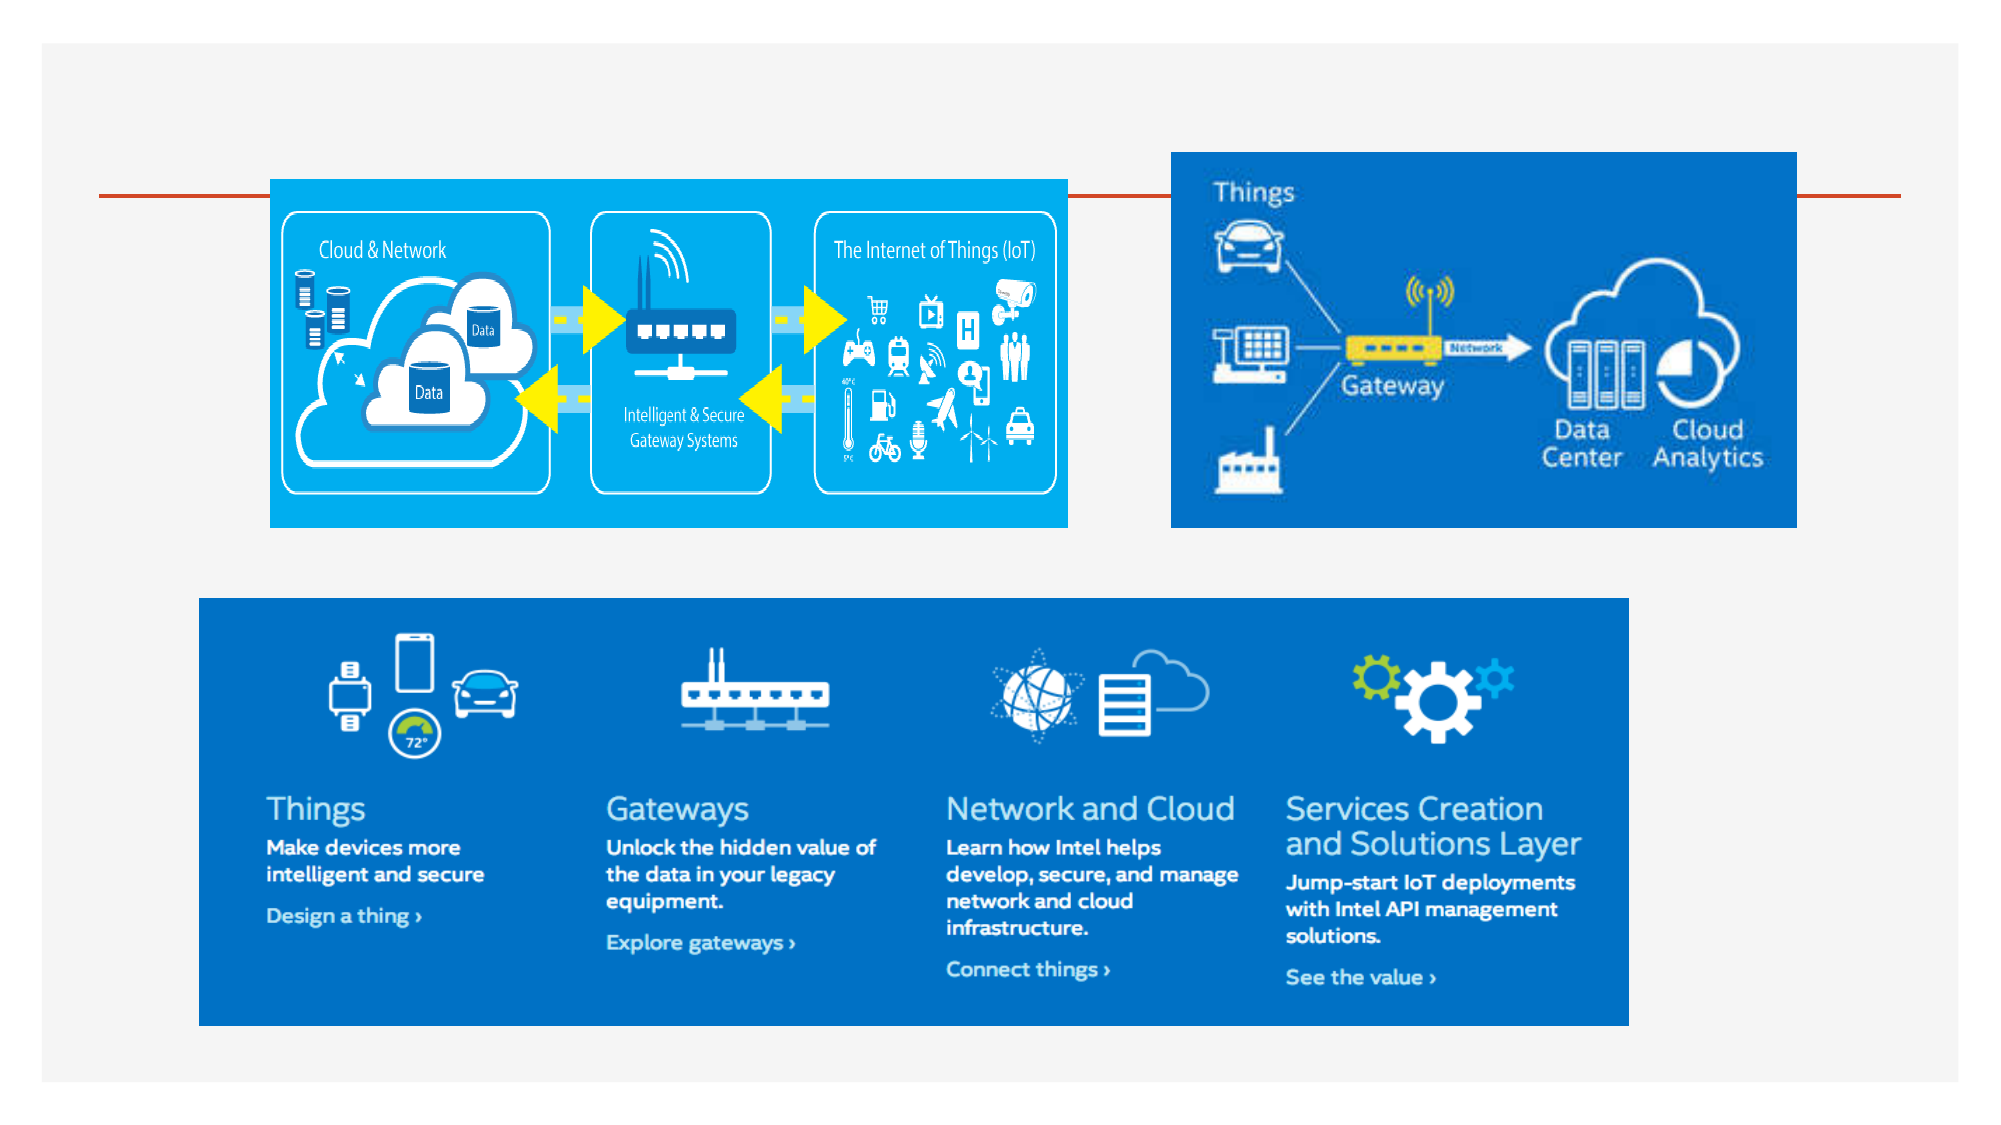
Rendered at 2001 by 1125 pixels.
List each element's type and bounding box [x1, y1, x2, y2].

picture [844, 341, 874, 365]
picture [296, 227, 735, 478]
picture [927, 389, 957, 427]
picture [919, 357, 935, 384]
picture [920, 300, 943, 328]
picture [677, 248, 682, 257]
picture [958, 312, 979, 349]
picture [1007, 410, 1033, 444]
picture [910, 421, 924, 459]
picture [596, 488, 763, 494]
picture [327, 287, 349, 334]
picture [198, 598, 1629, 1026]
picture [844, 408, 853, 450]
picture [889, 337, 908, 370]
picture [873, 438, 884, 458]
picture [654, 242, 668, 250]
picture [682, 258, 688, 282]
picture [296, 270, 324, 349]
picture [1171, 152, 1797, 528]
picture [949, 241, 956, 257]
picture [871, 396, 895, 420]
picture [958, 361, 989, 405]
picture [1001, 336, 1029, 381]
picture [290, 488, 545, 494]
picture [993, 280, 1034, 325]
picture [671, 255, 676, 265]
picture [741, 228, 846, 478]
picture [651, 230, 670, 240]
picture [872, 305, 887, 309]
picture [884, 445, 900, 462]
